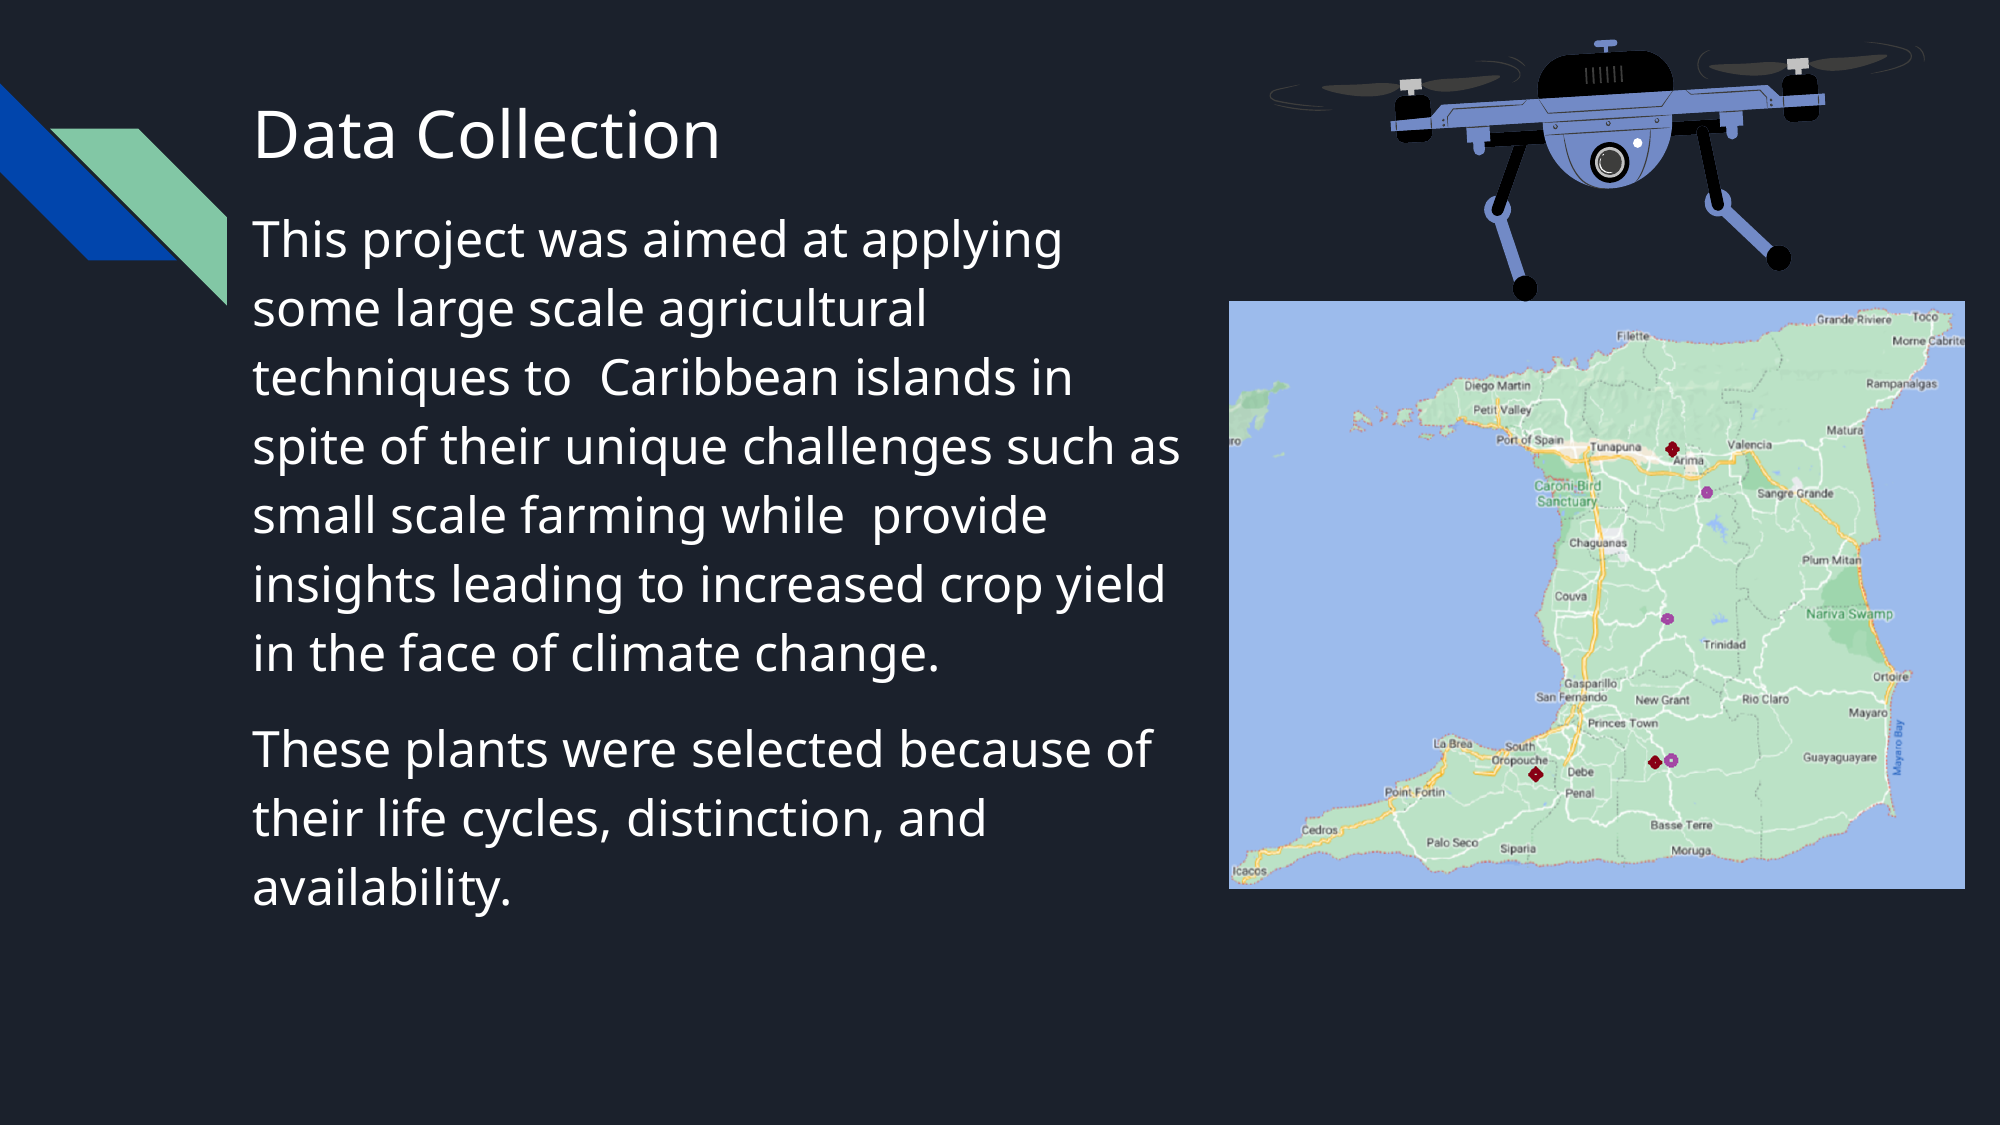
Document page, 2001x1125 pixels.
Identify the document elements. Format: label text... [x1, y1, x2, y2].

picture [1229, 301, 1965, 889]
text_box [1268, 39, 1926, 302]
title Data Collection [232, 72, 1263, 193]
list This project was aimed at applying some large scale agricultural techniques to Caribbean islands in spite of their unique challenges such as small scale farming while provide insights leading to increased crop yield in the face of climate change. These plants were selected because of their life cycles, distinction, and availability. [232, 178, 1205, 1013]
